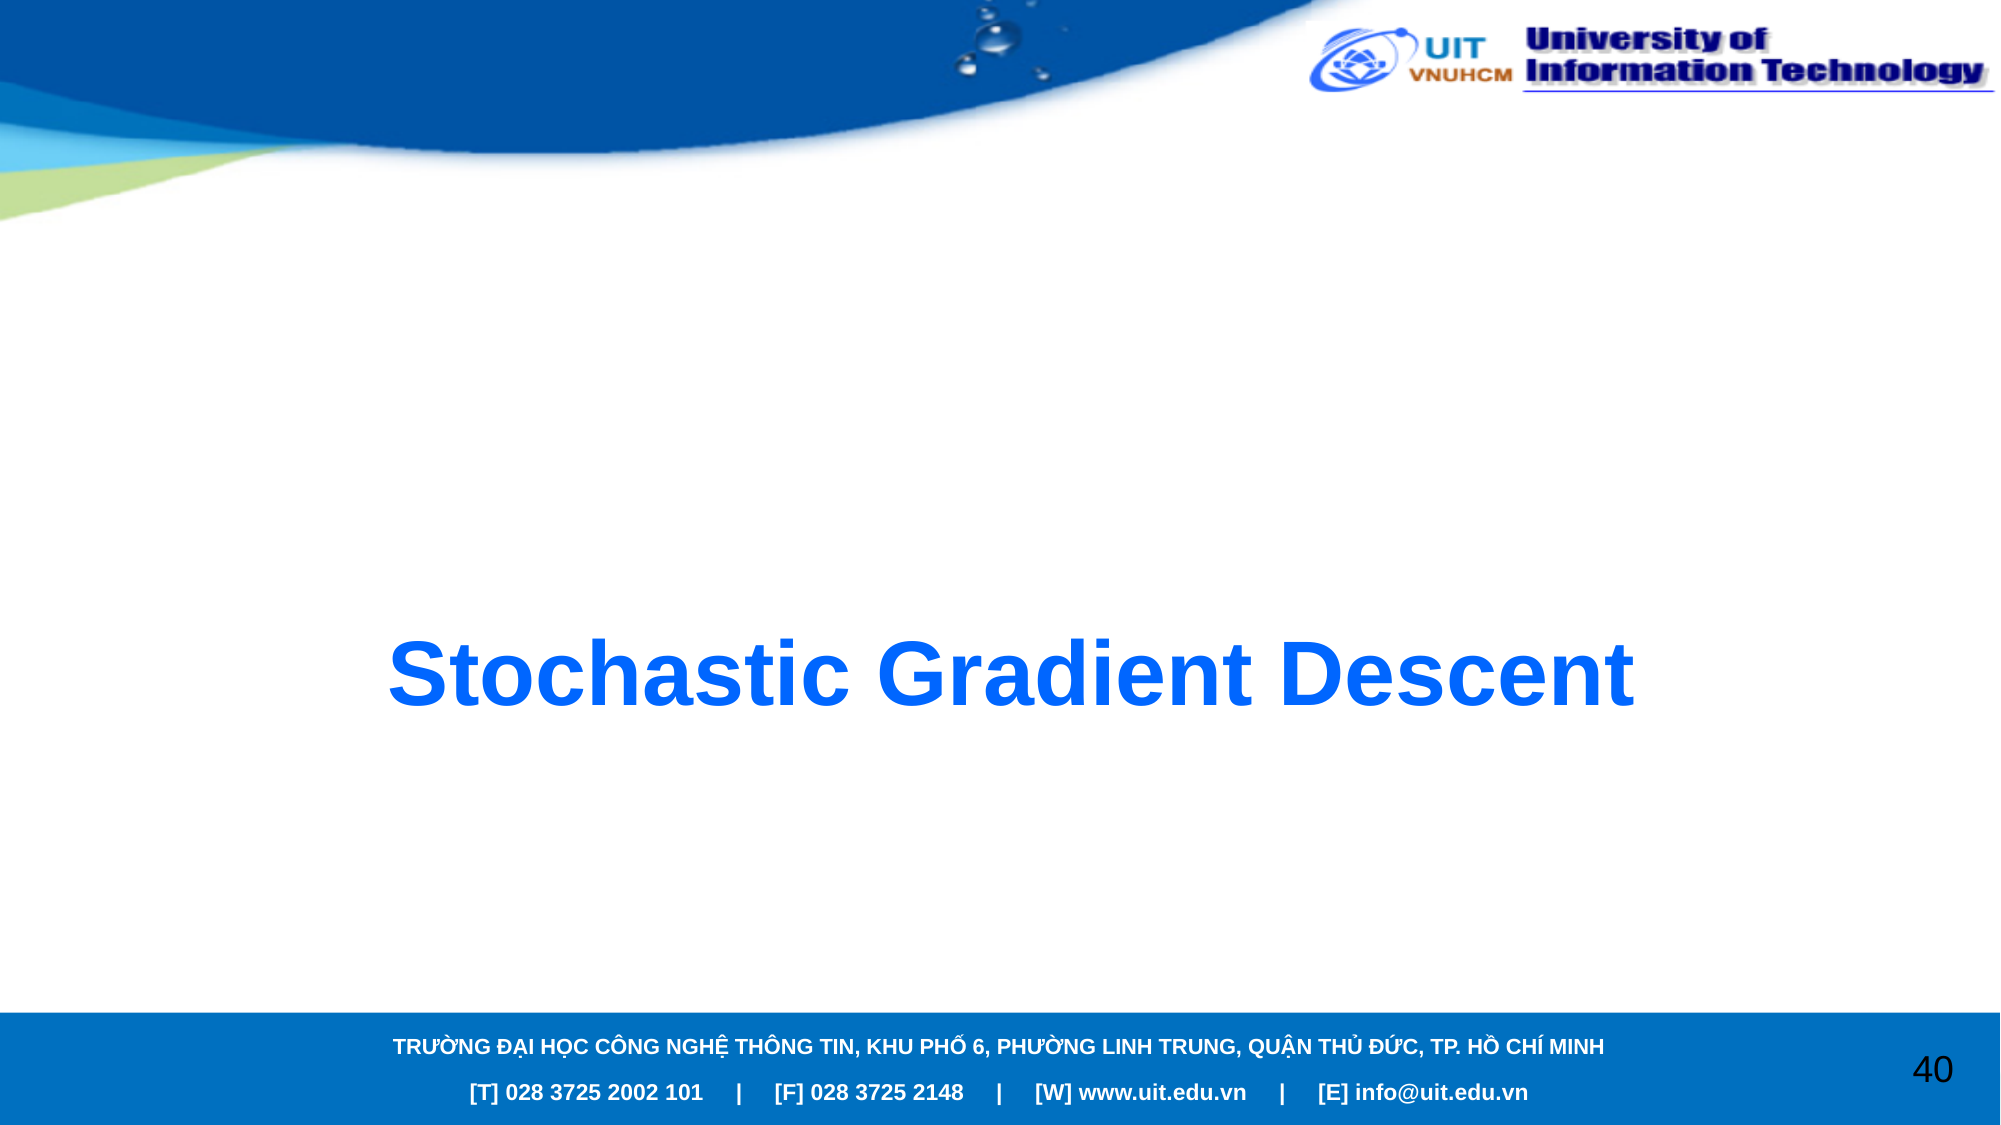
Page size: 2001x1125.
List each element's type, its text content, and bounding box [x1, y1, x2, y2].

picture [0, 0, 2001, 1125]
title Stochastic Gradient Descent [125, 575, 1925, 763]
